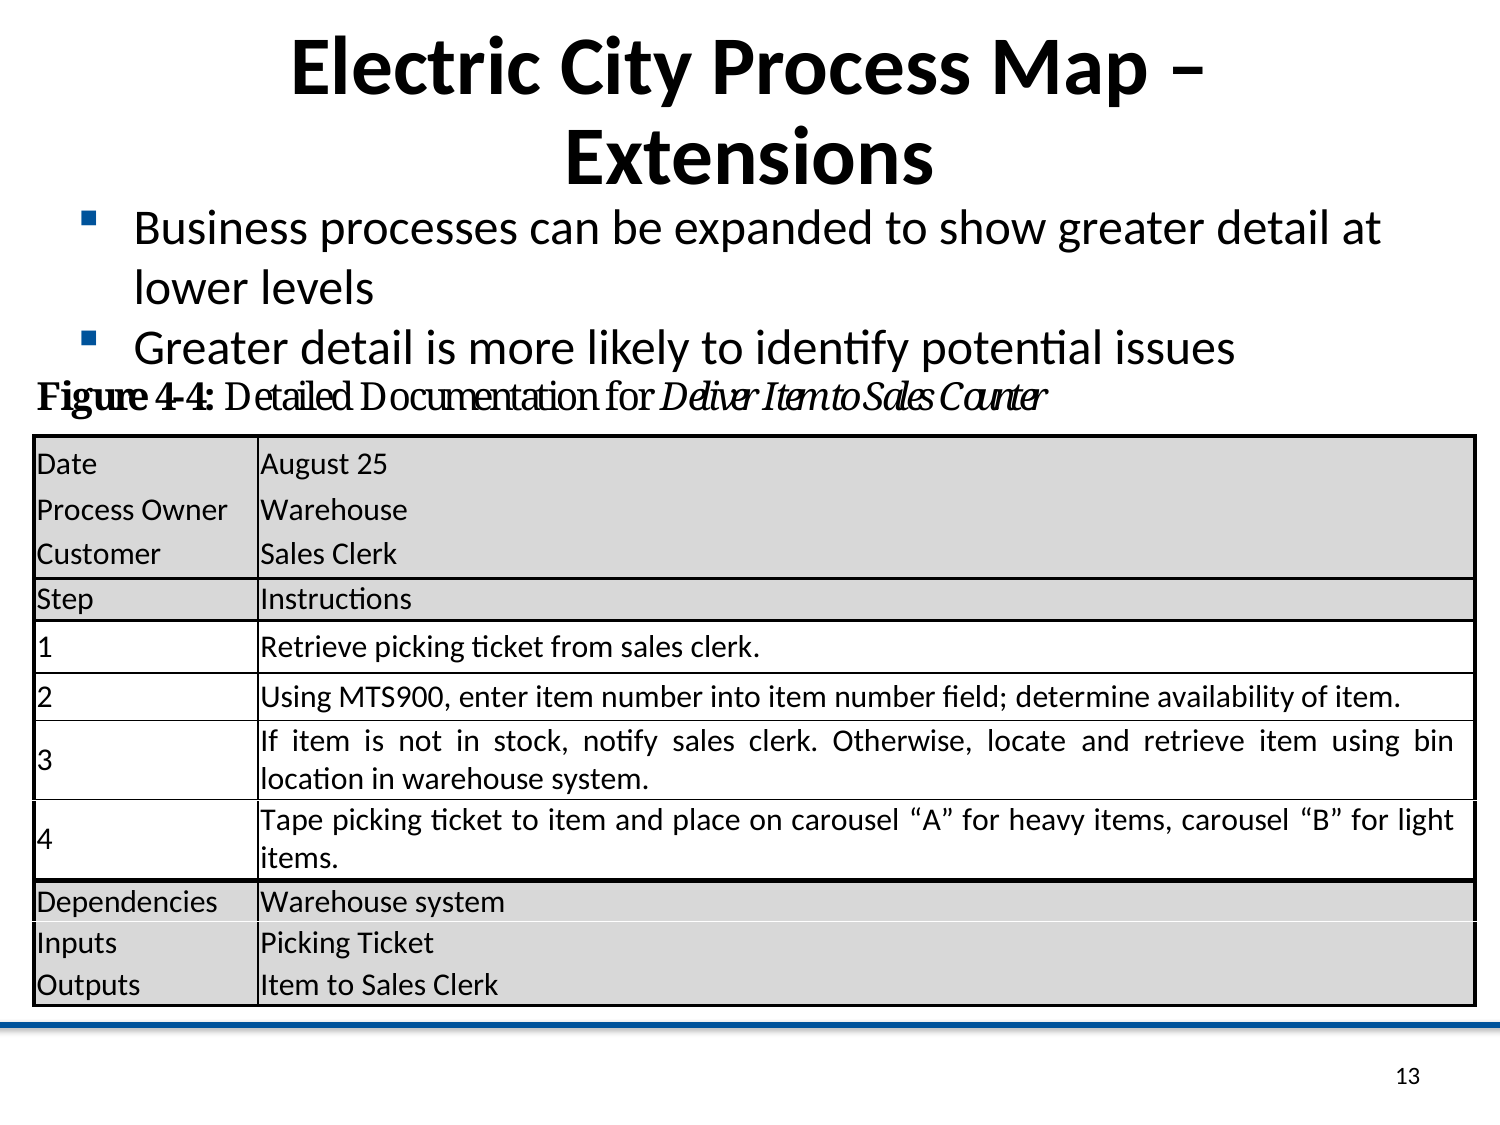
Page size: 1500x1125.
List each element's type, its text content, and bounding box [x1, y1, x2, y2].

title Electric City Process Map – Extensions [80, 49, 1419, 176]
picture [0, 349, 1500, 1007]
text_box Business processes can be expanded to show greater detail at lower levels Greater detail is more likely to identify potential issues [62, 187, 1438, 349]
slide_number 13 [1097, 1044, 1436, 1105]
